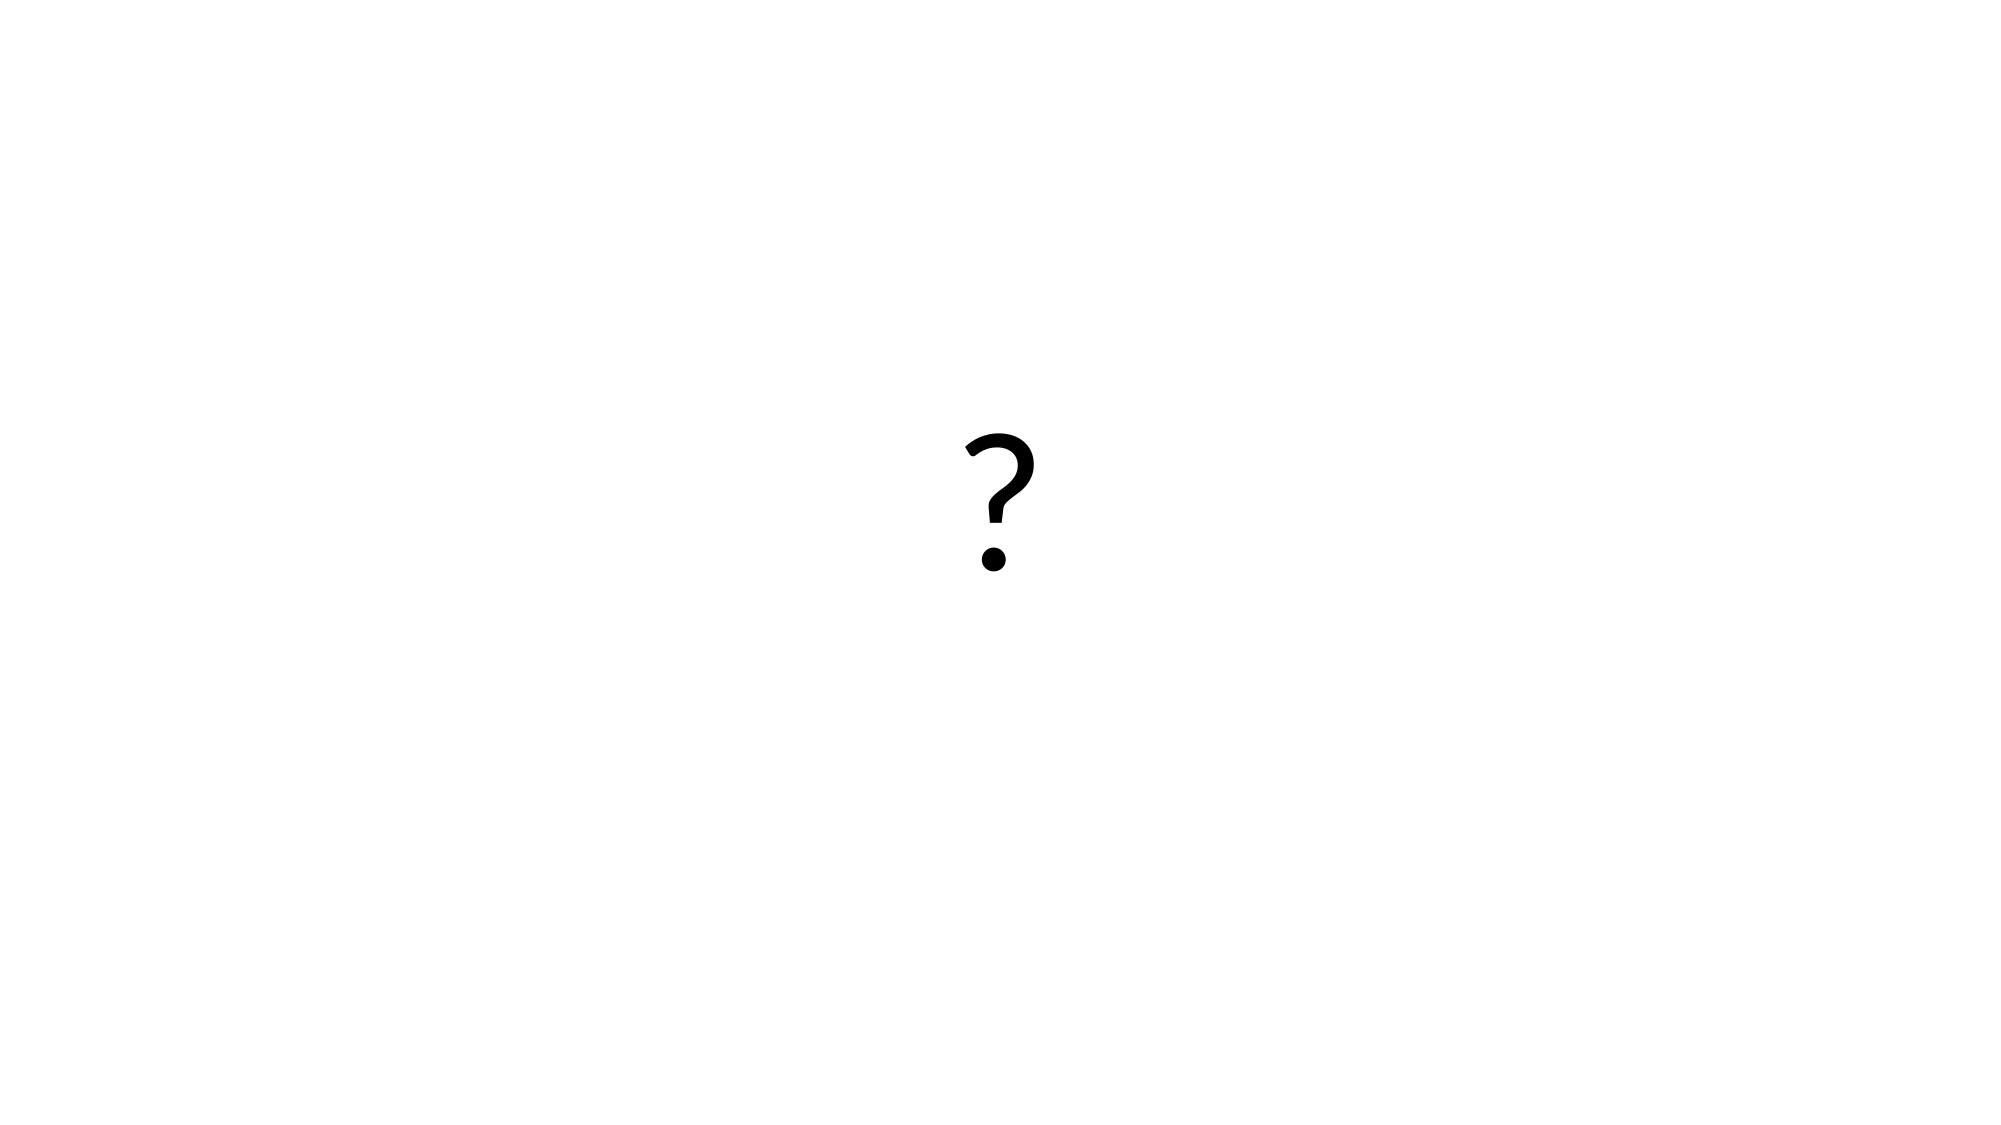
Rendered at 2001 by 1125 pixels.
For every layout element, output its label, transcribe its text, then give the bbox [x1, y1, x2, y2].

list ? [137, 299, 1863, 1014]
